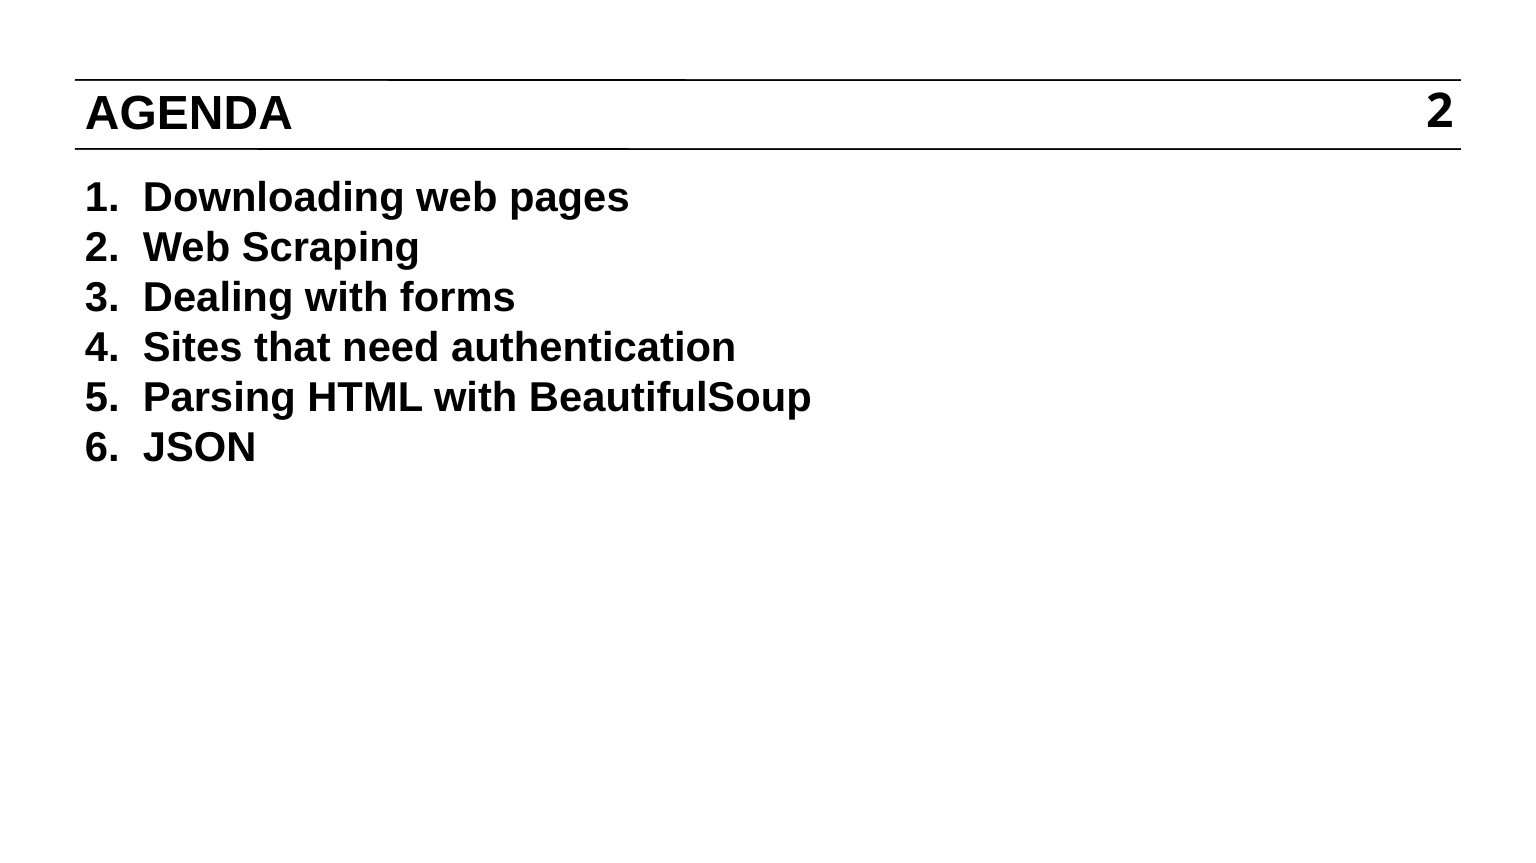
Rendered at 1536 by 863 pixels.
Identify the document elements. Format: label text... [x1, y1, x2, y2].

title AGENDA [76, 82, 1369, 160]
slide_number 2 [1424, 83, 1456, 142]
list Downloading web pages Web Scraping Dealing with forms Sites that need authentication Parsing HTML with BeautifulSoup JSON [76, 160, 1460, 823]
